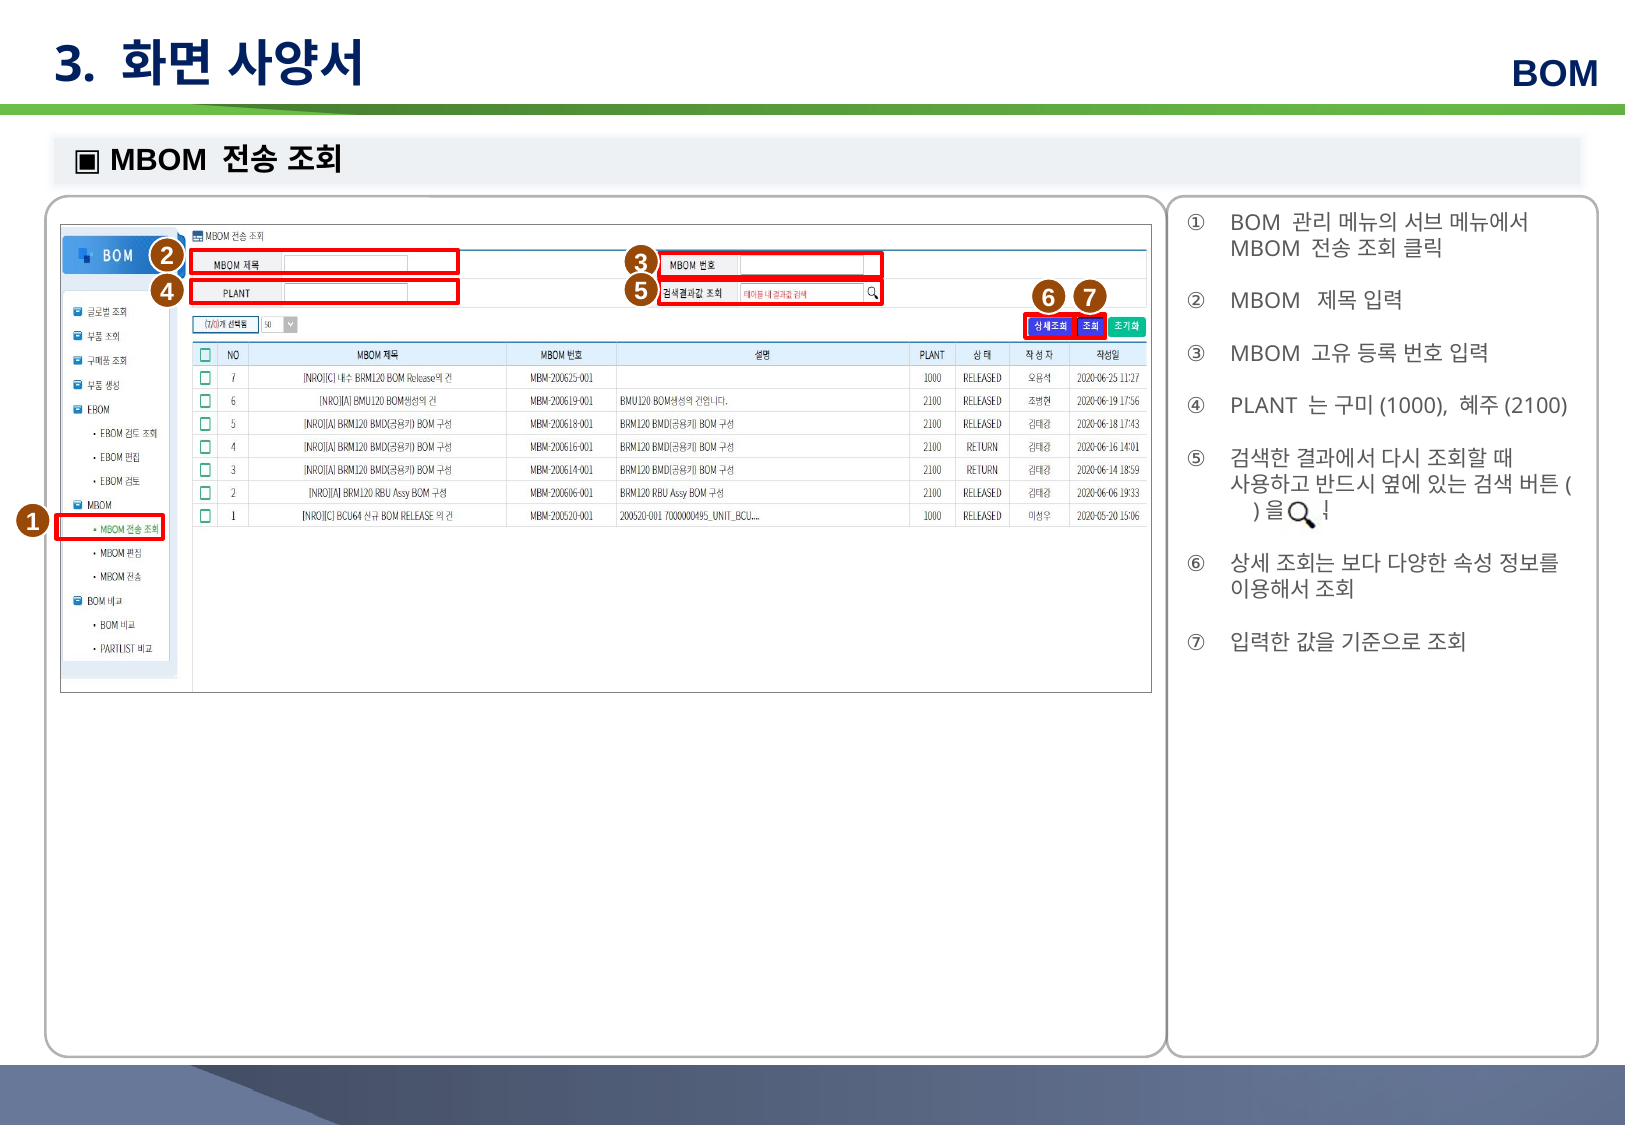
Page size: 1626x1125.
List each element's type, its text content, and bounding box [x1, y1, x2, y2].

text_box [52, 136, 1582, 186]
text_box BOM 관리 메뉴의 서브 메뉴에서 MBOM 전송 조회 클릭 MBOM 제목 입력 MBOM 고유 등록 번호 입력 PLANT 는 구미(1000), 혜주(2100) 검색한 결과에서 다시 조회할 때 사용하고 반드시 옆에 있는 검색 버튼( )을 클릭 상세 조회는 보다 다양한 속성 정보를 이용해서 조회 입력한 값을 기준으로 조회 [1164, 194, 1600, 1060]
title 3. 화면 사양서 [54, 33, 1462, 91]
text_box [43, 194, 1166, 1060]
picture [1282, 497, 1323, 534]
text_box BOM [1249, 42, 1600, 100]
picture [60, 223, 1152, 693]
text_box ▣ MBOM 전송 조회 [72, 140, 1593, 185]
picture [0, 104, 1625, 115]
text_box 1 [13, 500, 53, 541]
